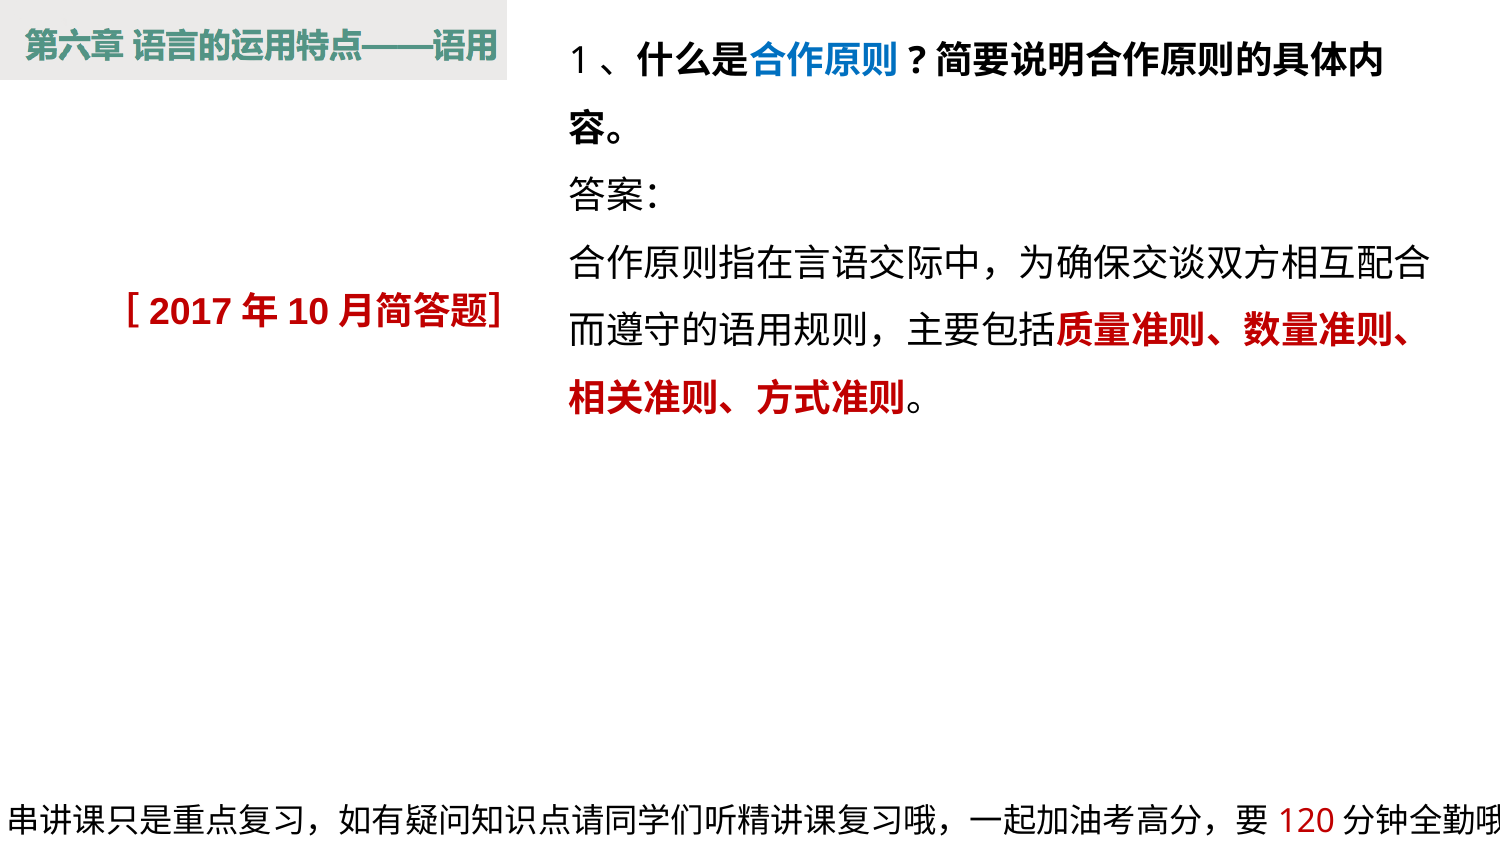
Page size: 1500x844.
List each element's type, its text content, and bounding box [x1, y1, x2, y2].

text_box 1、什么是合作原则?简要说明合作原则的具体内容。 答案： 合作原则指在言语交际中，为确保交谈双方相互配合而遵守的语用规则，主要包括质量准则、数量准则、相关准则、方式准则。 [554, 6, 1459, 426]
picture [0, 0, 507, 80]
text_box ［2017年10月简答题］ [87, 280, 541, 340]
